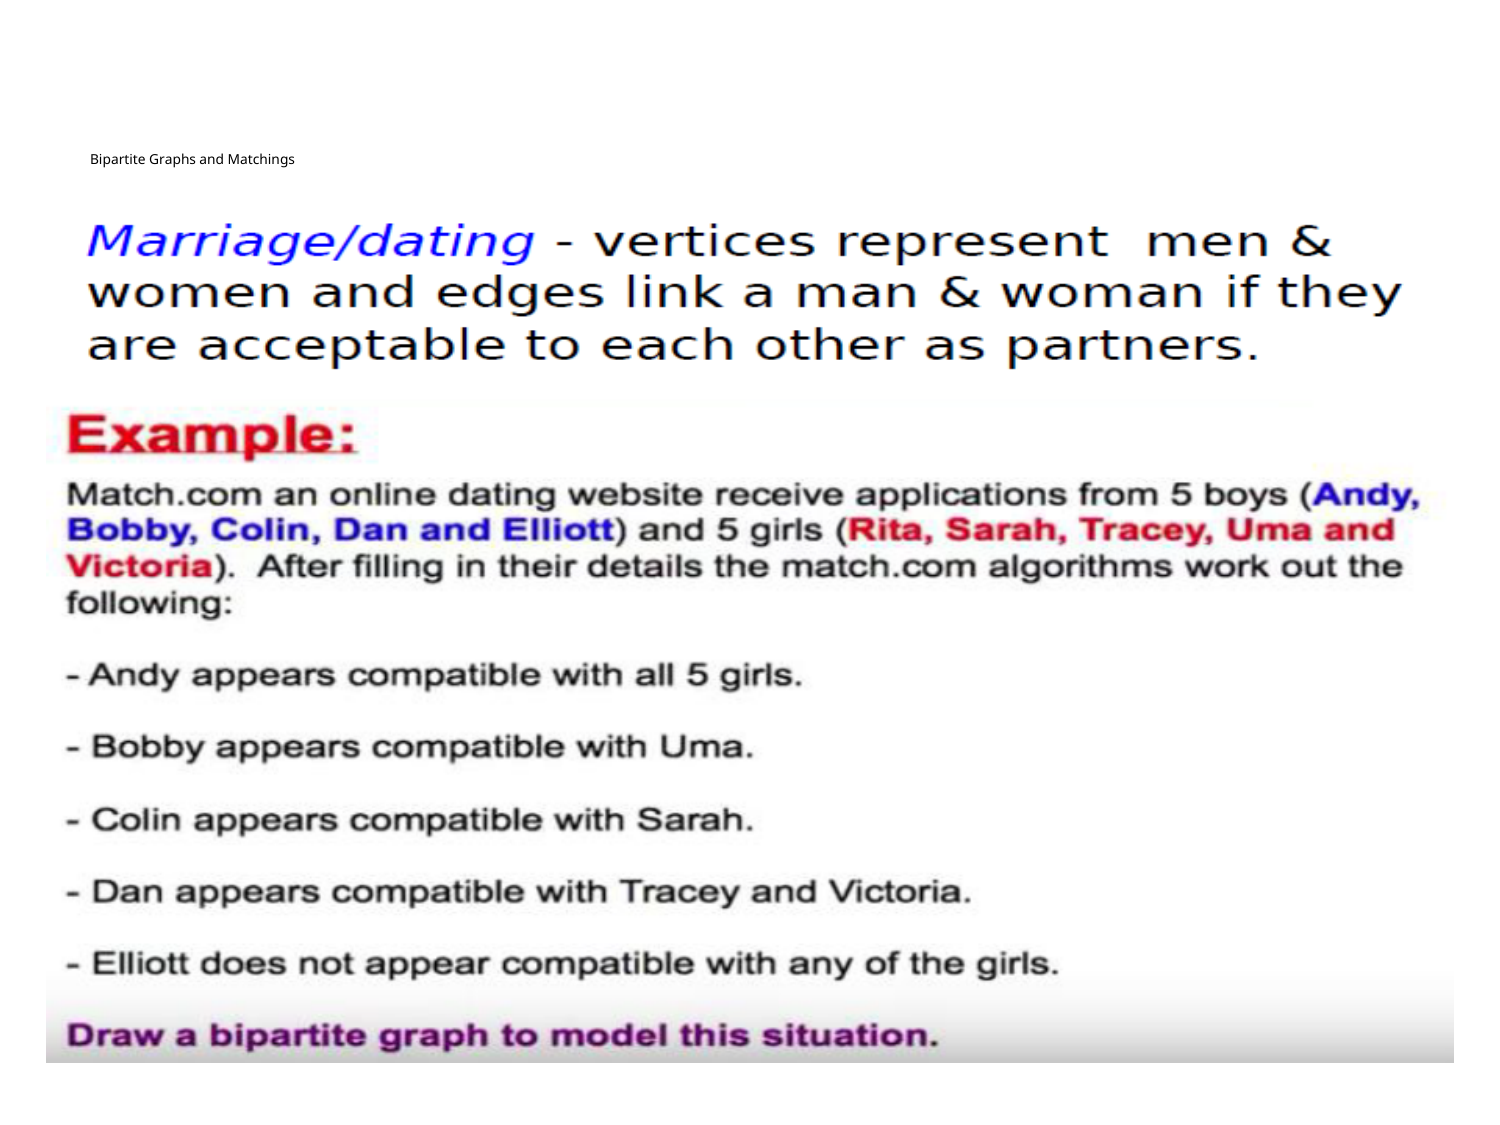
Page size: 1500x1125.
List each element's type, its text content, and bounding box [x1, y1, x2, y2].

picture [46, 399, 1454, 1063]
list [71, 199, 1422, 375]
title Bipartite Graphs and Matchings [75, 115, 1425, 175]
